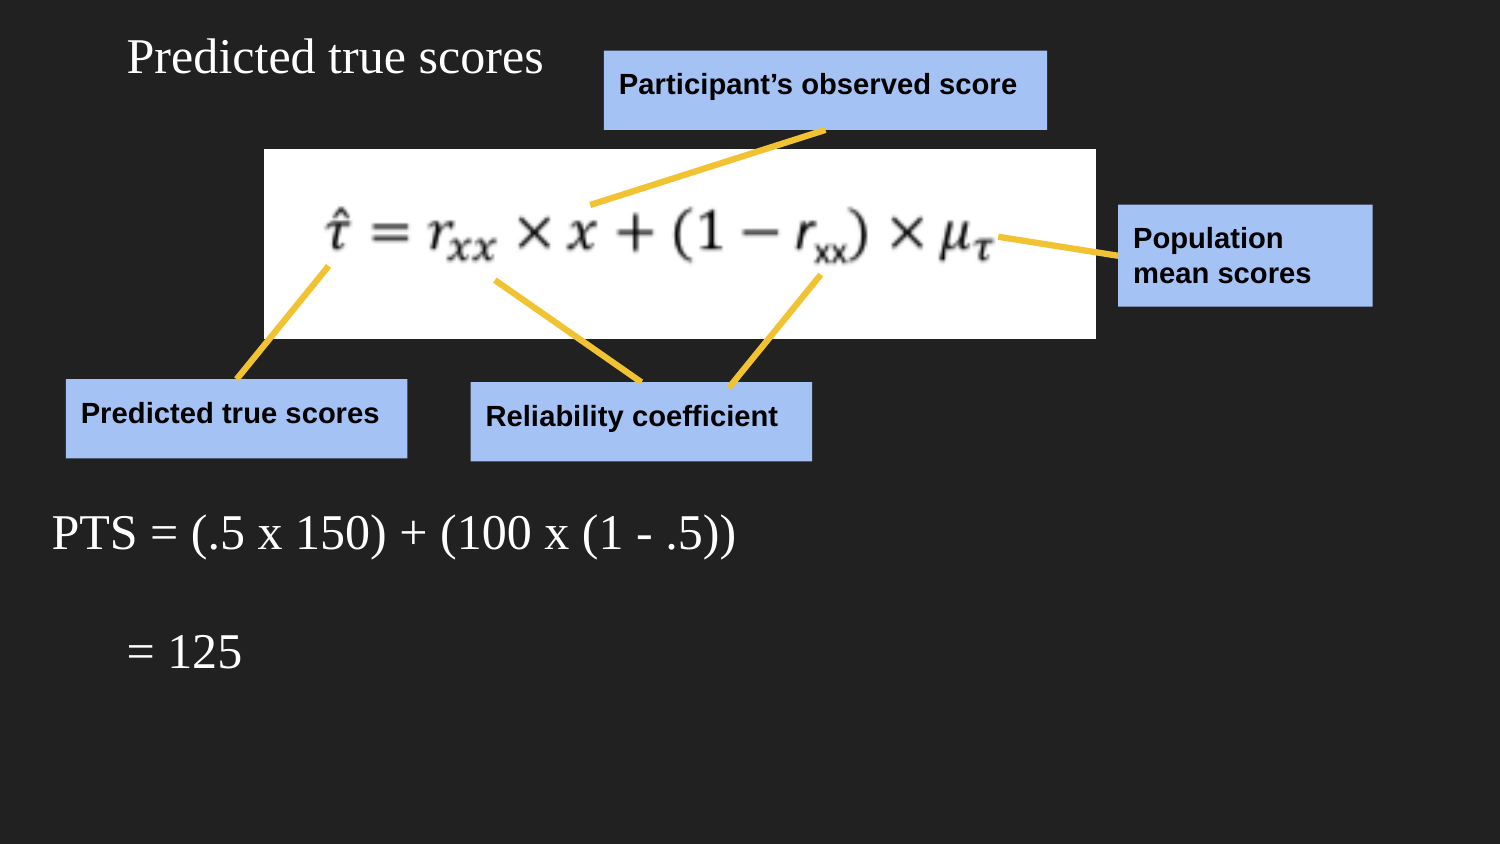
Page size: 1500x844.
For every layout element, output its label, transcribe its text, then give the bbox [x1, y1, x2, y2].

text_box Population mean scores [1118, 204, 1373, 307]
text_box Predicted true scores [65, 379, 408, 459]
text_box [728, 274, 822, 389]
picture [264, 149, 1096, 340]
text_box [236, 265, 329, 380]
list Predicted true scores PTS = (.5 x 150) + (100 x (1 - .5)) = 125 [36, 0, 1388, 744]
text_box Participant’s observed score [603, 50, 1048, 130]
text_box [589, 129, 826, 206]
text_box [997, 236, 1119, 257]
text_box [494, 279, 642, 383]
text_box Reliability coefficient [470, 382, 813, 462]
